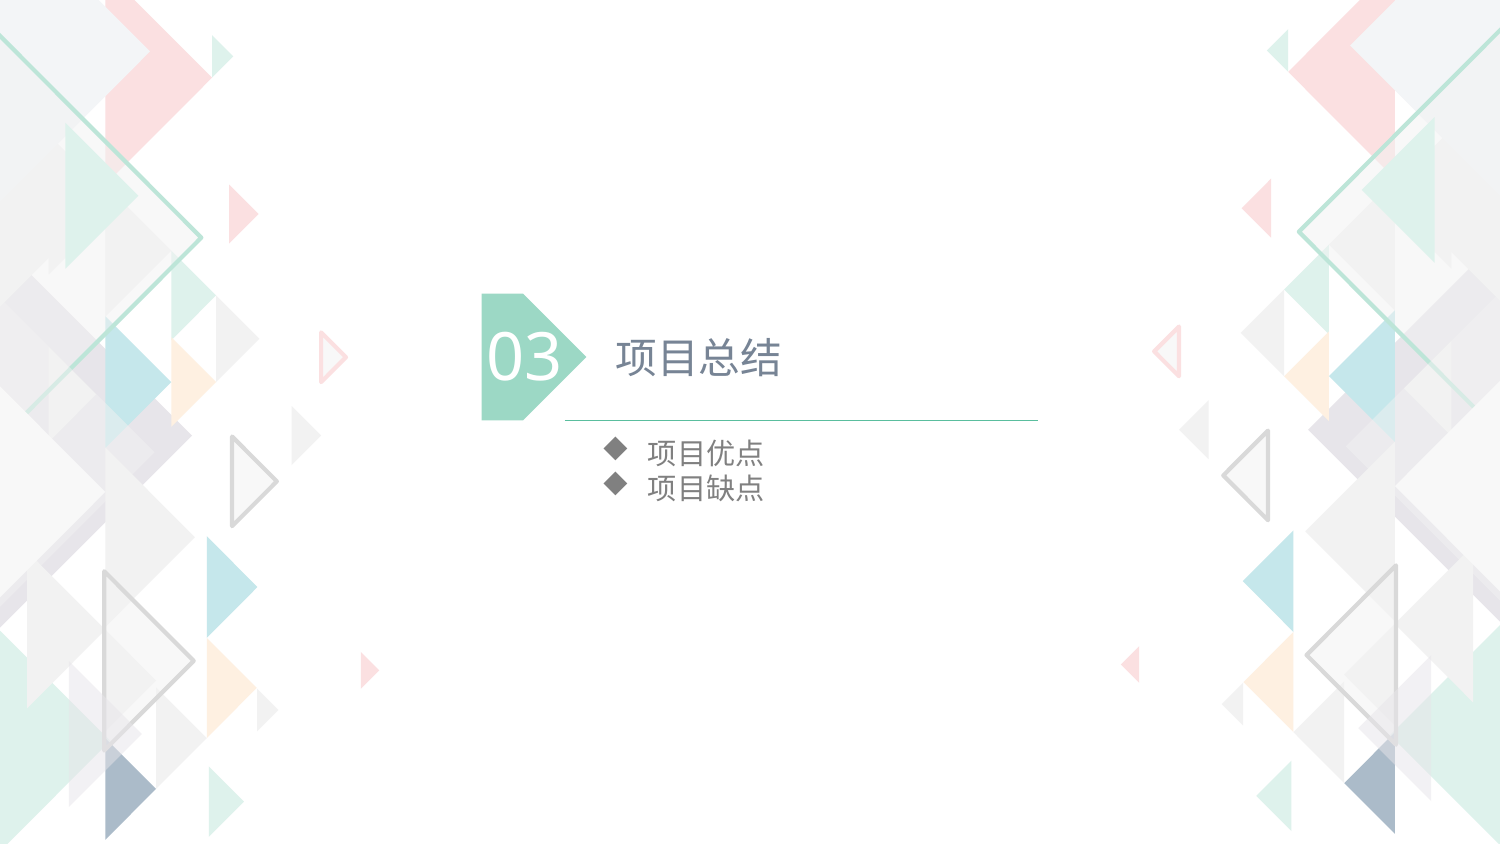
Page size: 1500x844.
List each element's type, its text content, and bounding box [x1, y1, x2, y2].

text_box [0, 0, 380, 844]
text_box 项目优点 项目缺点 [586, 427, 1058, 513]
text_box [469, 293, 587, 421]
text_box 项目总结 [600, 324, 999, 390]
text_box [1120, 0, 1500, 844]
